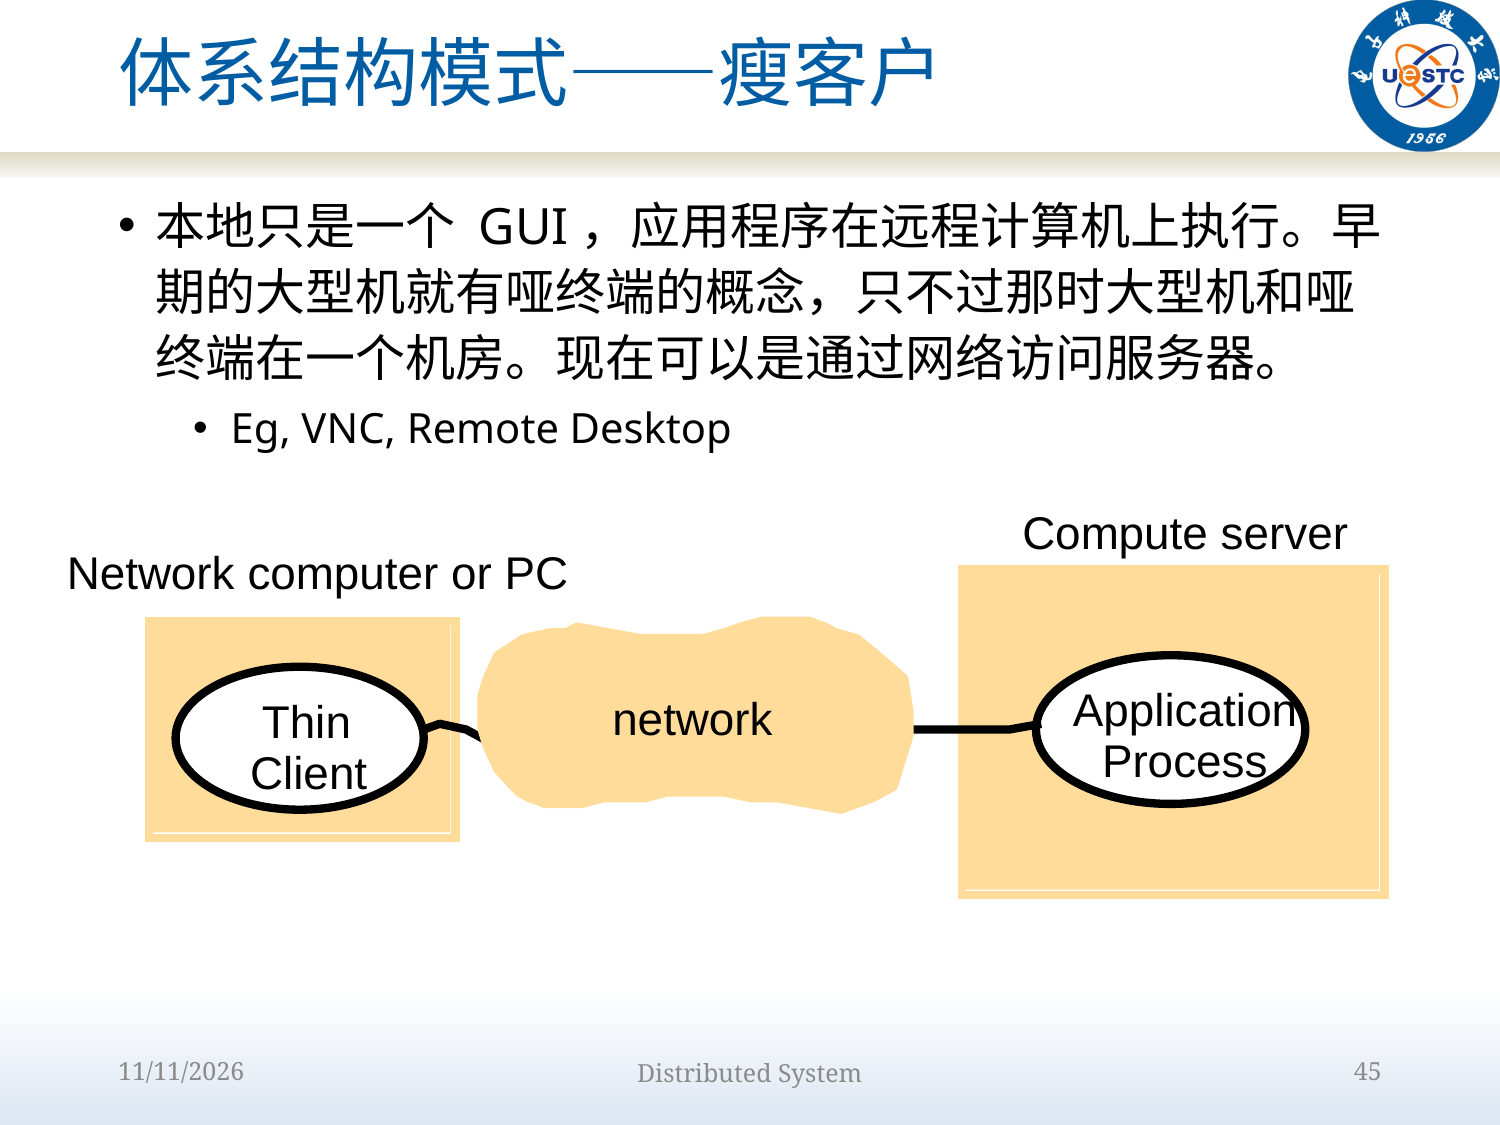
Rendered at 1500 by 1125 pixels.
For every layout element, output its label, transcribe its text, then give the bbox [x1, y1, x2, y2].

list 本地只是一个 GUI，应用程序在远程计算机上执行。早期的大型机就有哑终端的概念，只不过那时大型机和哑终端在一个机房。现在可以是通过网络访问服务器。 Eg, VNC, Remote Desktop [103, 181, 1397, 1014]
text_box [66, 503, 1385, 896]
picture [1348, 0, 1500, 152]
slide_number 45 [1085, 1042, 1397, 1103]
footer Distributed System [414, 1042, 1085, 1103]
title 体系结构模式——瘦客户 [103, 0, 1348, 153]
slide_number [103, 1042, 414, 1103]
